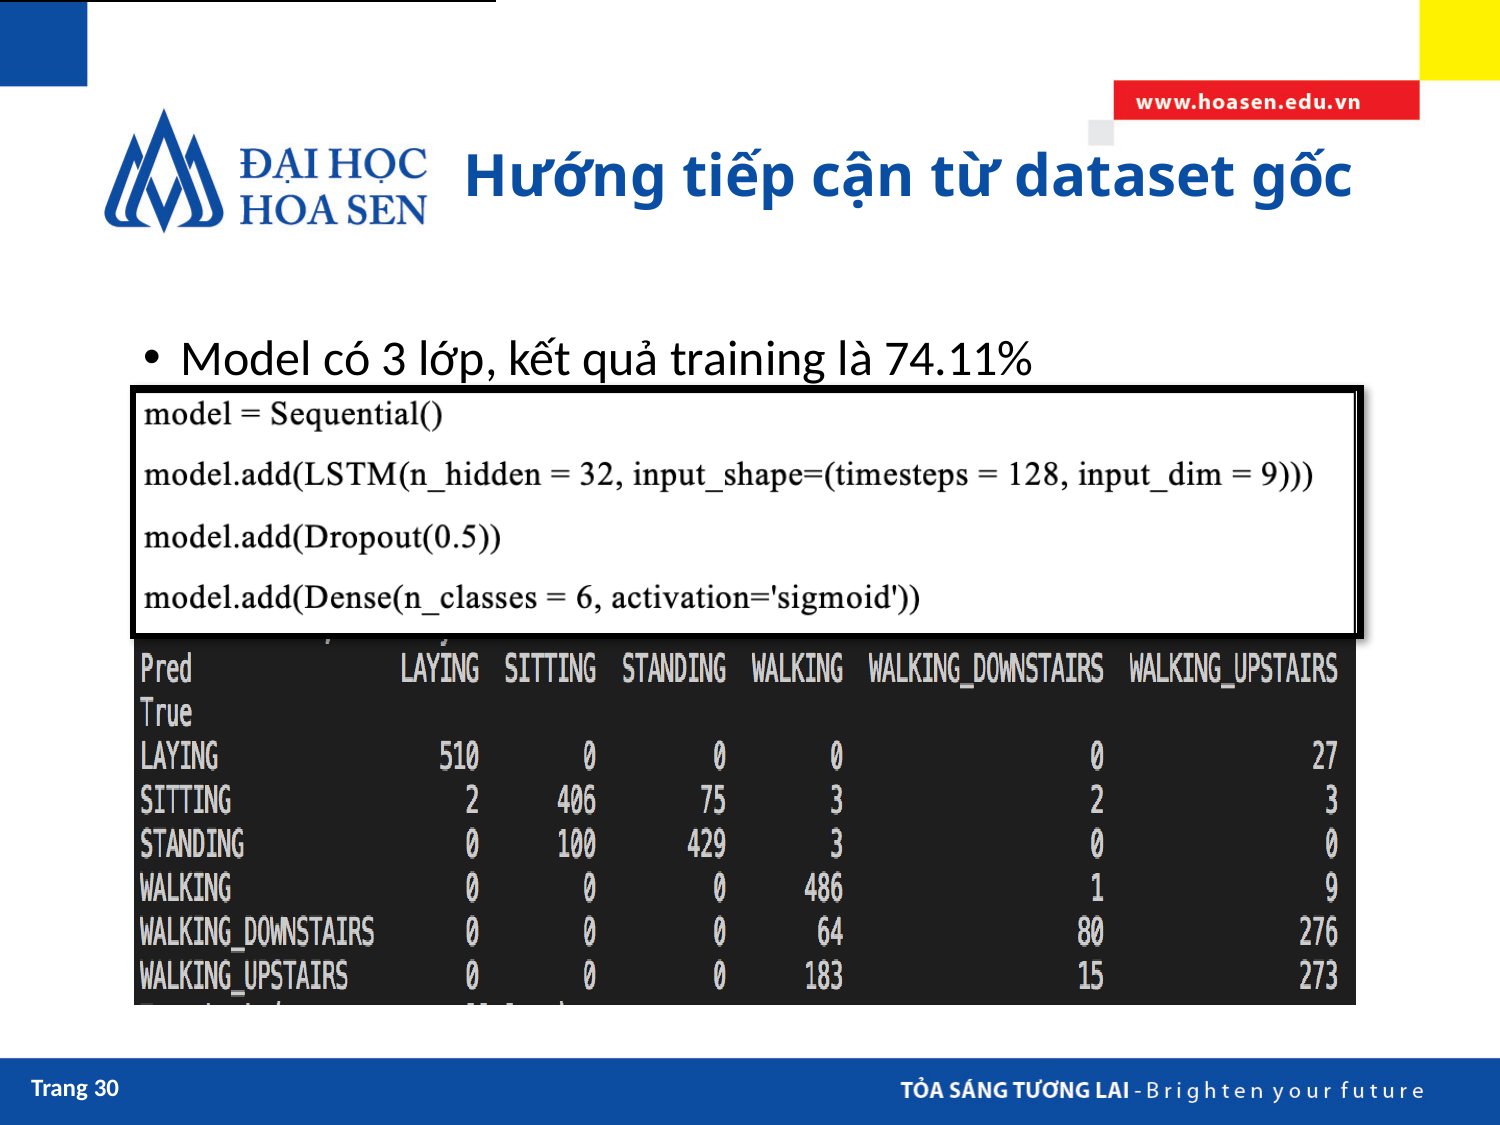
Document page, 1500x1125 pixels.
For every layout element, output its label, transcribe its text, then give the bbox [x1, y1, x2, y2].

text_box Model có 3 lớp, kết quả training là 74.11% [128, 324, 1416, 1039]
picture [0, 0, 1500, 1125]
title Hướng tiếp cận từ dataset gốc [448, 96, 1391, 260]
slide_number Trang 30 [0, 1056, 135, 1117]
